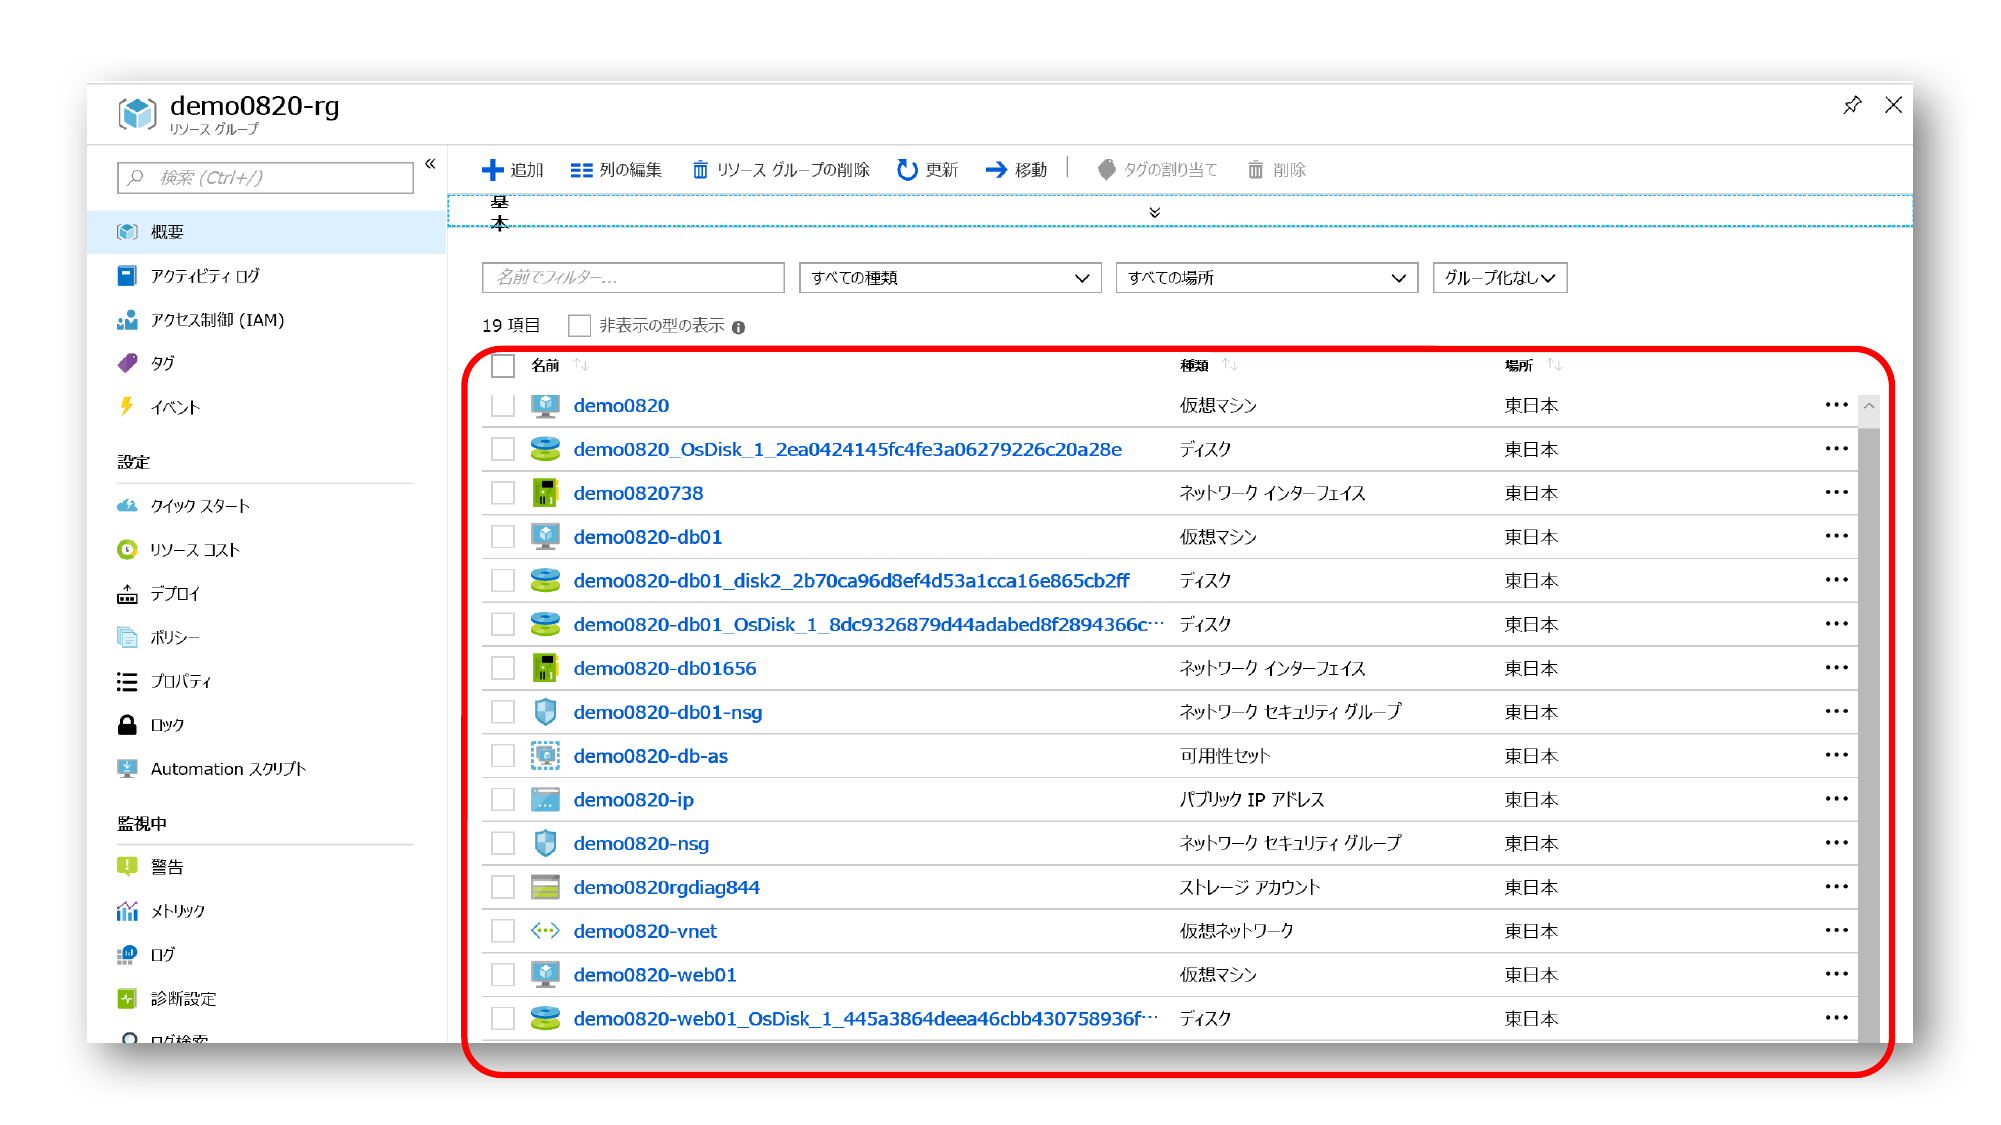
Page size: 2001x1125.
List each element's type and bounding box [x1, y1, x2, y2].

text_box [463, 1043, 1893, 1077]
picture [87, 81, 1913, 1043]
